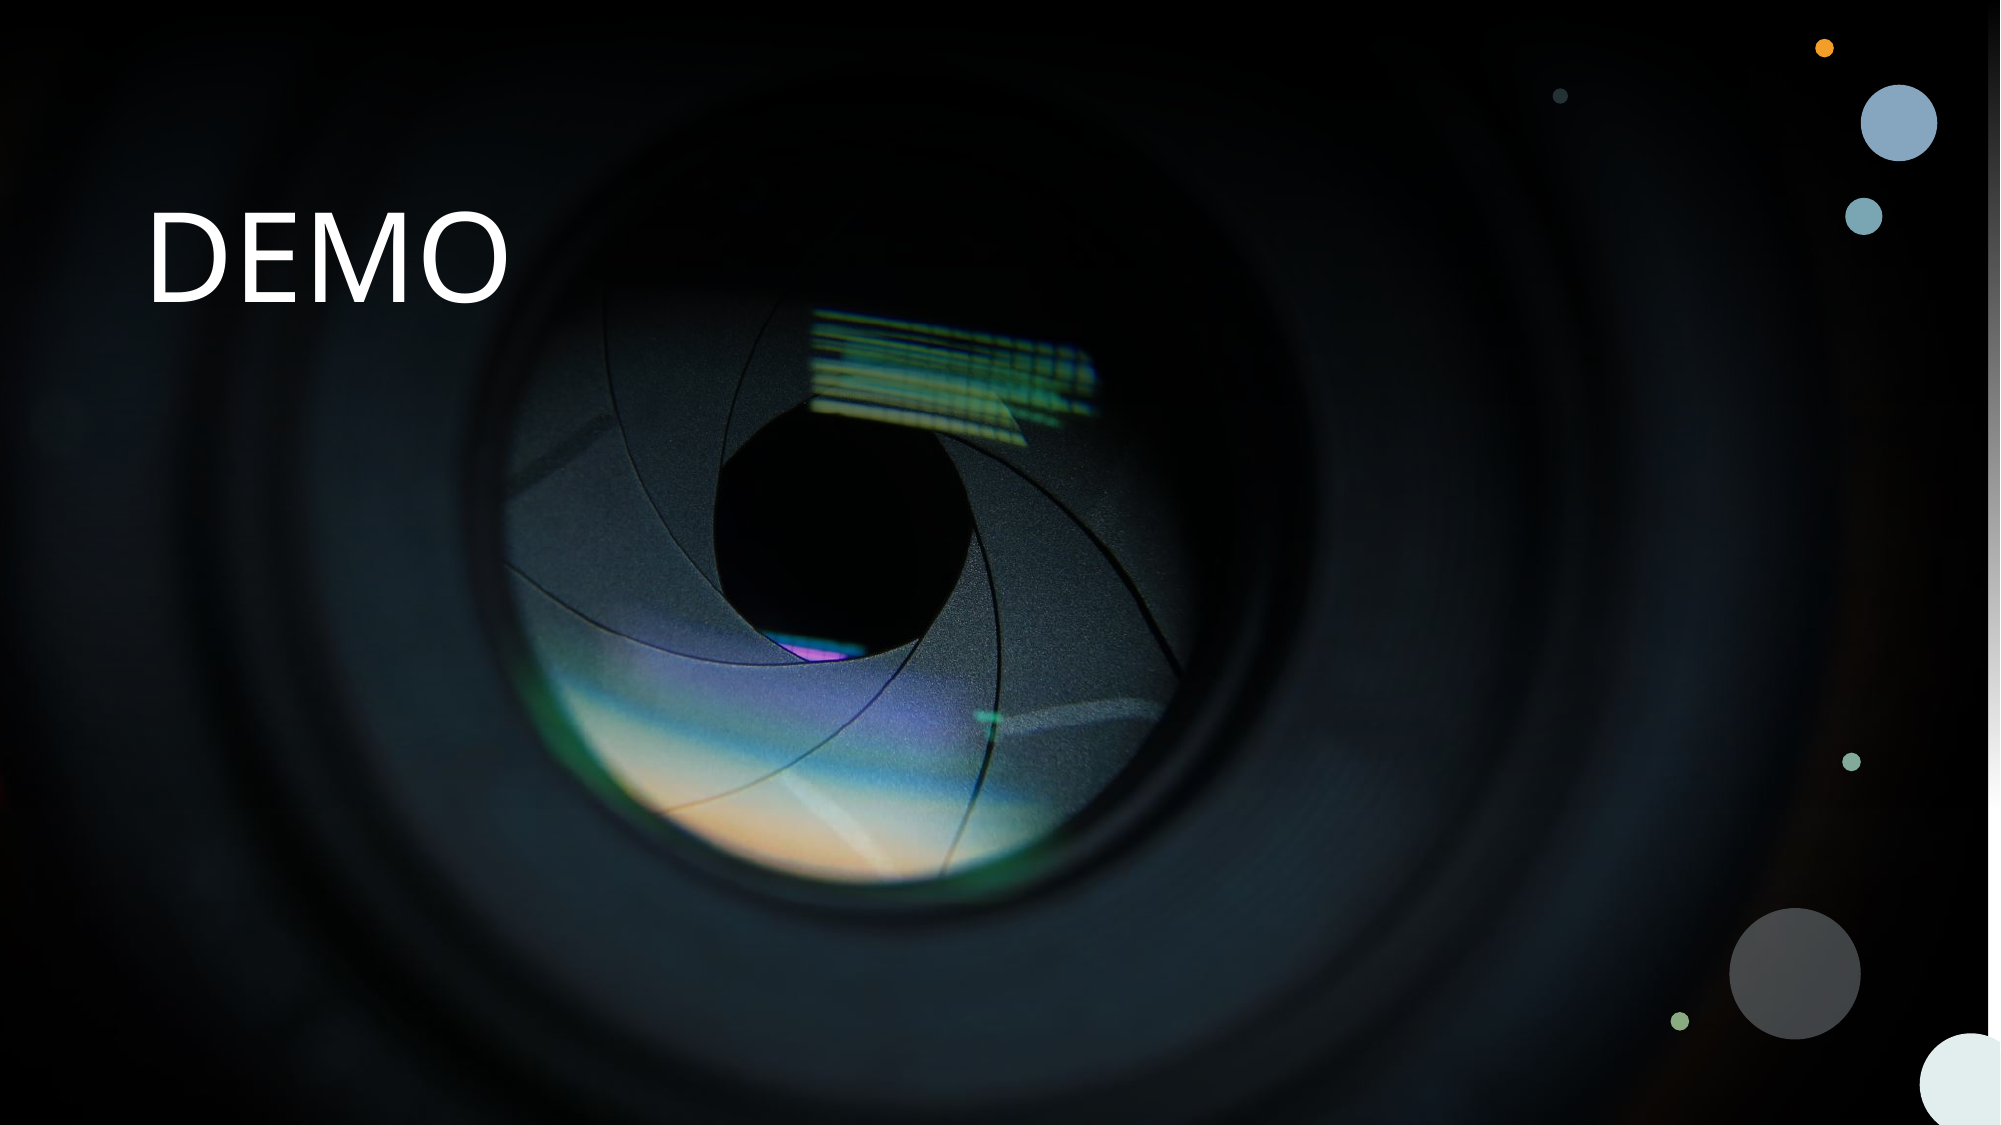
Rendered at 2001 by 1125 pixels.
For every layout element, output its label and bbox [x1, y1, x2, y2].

text_box [1991, 0, 2000, 1125]
picture [0, 0, 1989, 1125]
